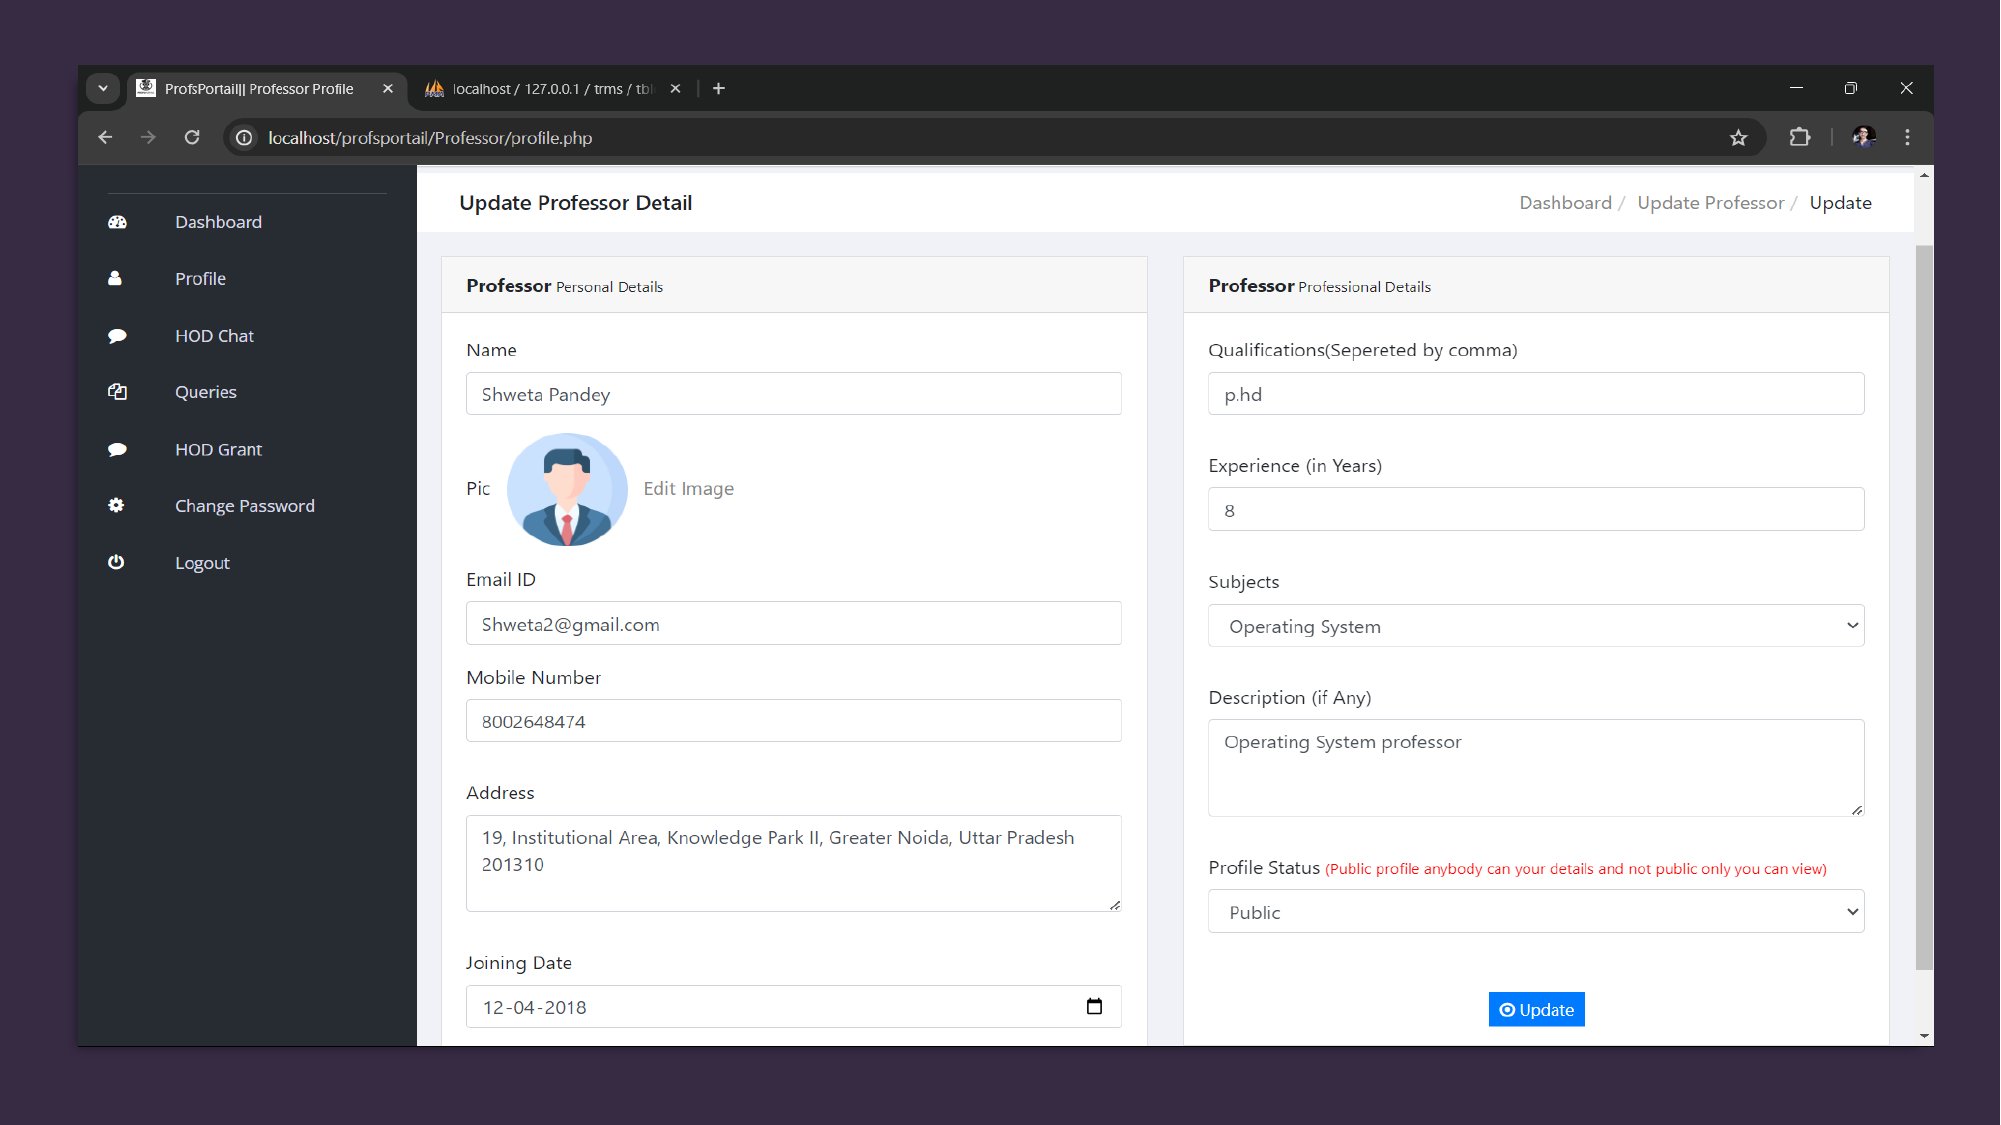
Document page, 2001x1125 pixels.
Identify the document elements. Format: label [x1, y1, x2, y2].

picture [77, 64, 1934, 1047]
text_box [0, 0, 2000, 1125]
